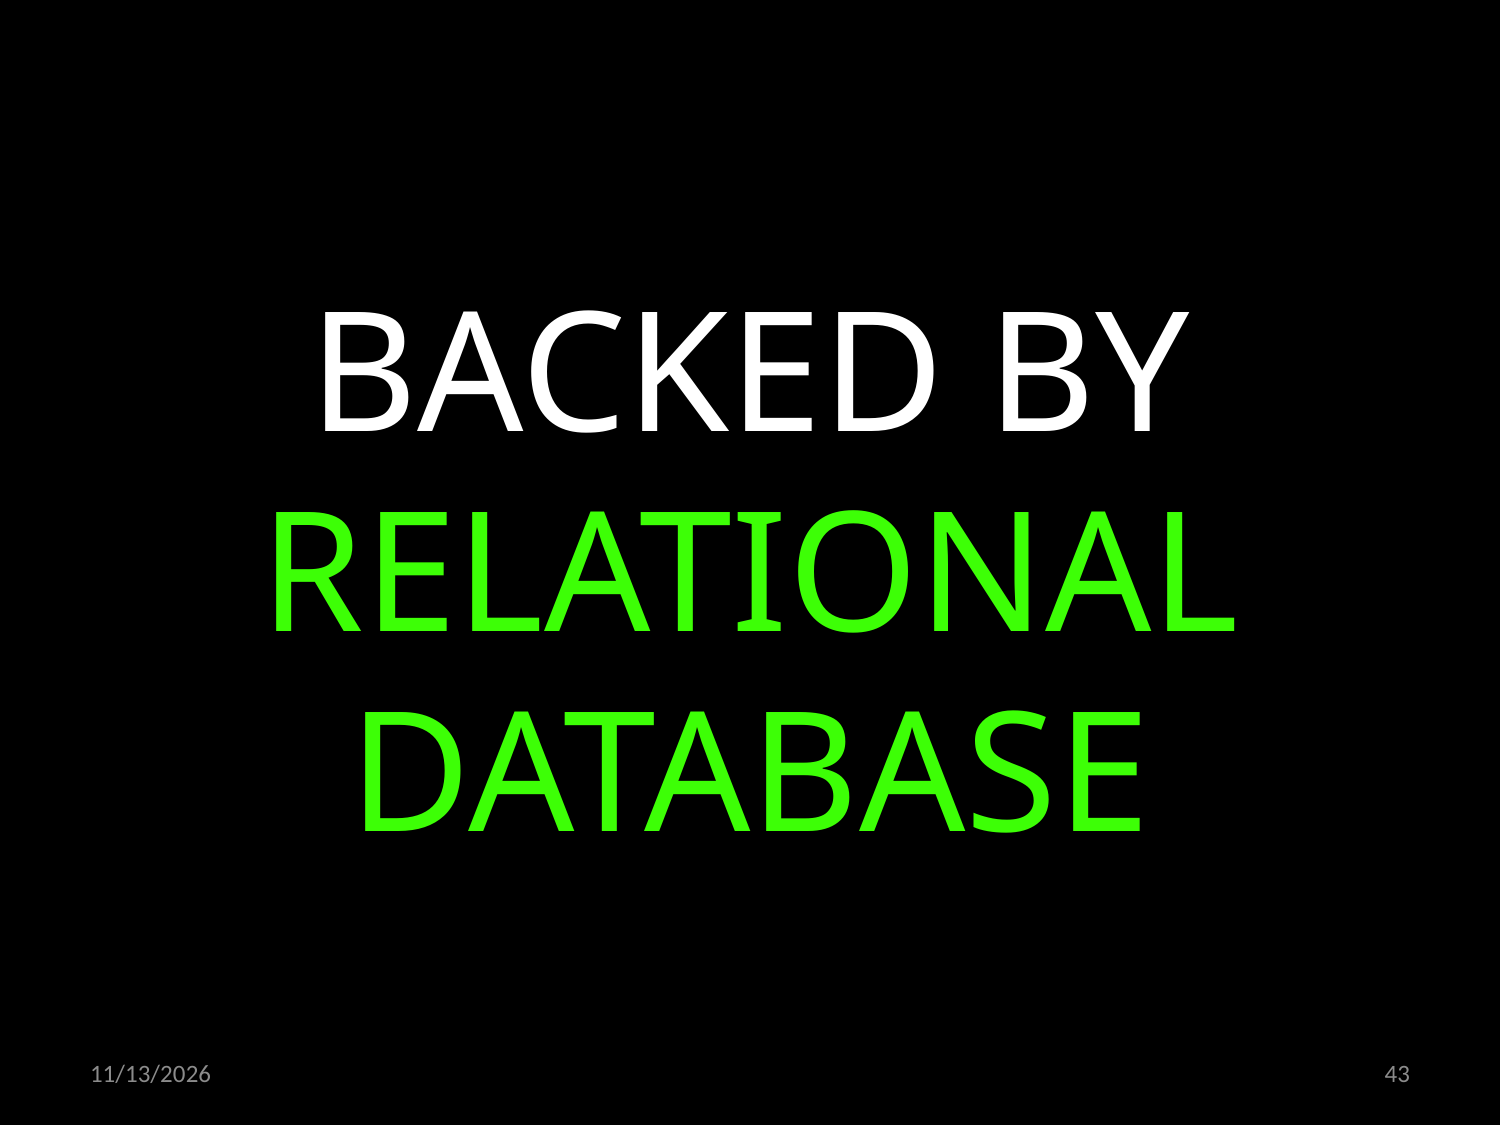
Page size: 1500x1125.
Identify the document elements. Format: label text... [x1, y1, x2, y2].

slide_number 43 [1074, 1042, 1425, 1103]
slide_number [75, 1042, 425, 1103]
text_box BACKED BY RELATIONAL DATABASE [0, 257, 1500, 359]
